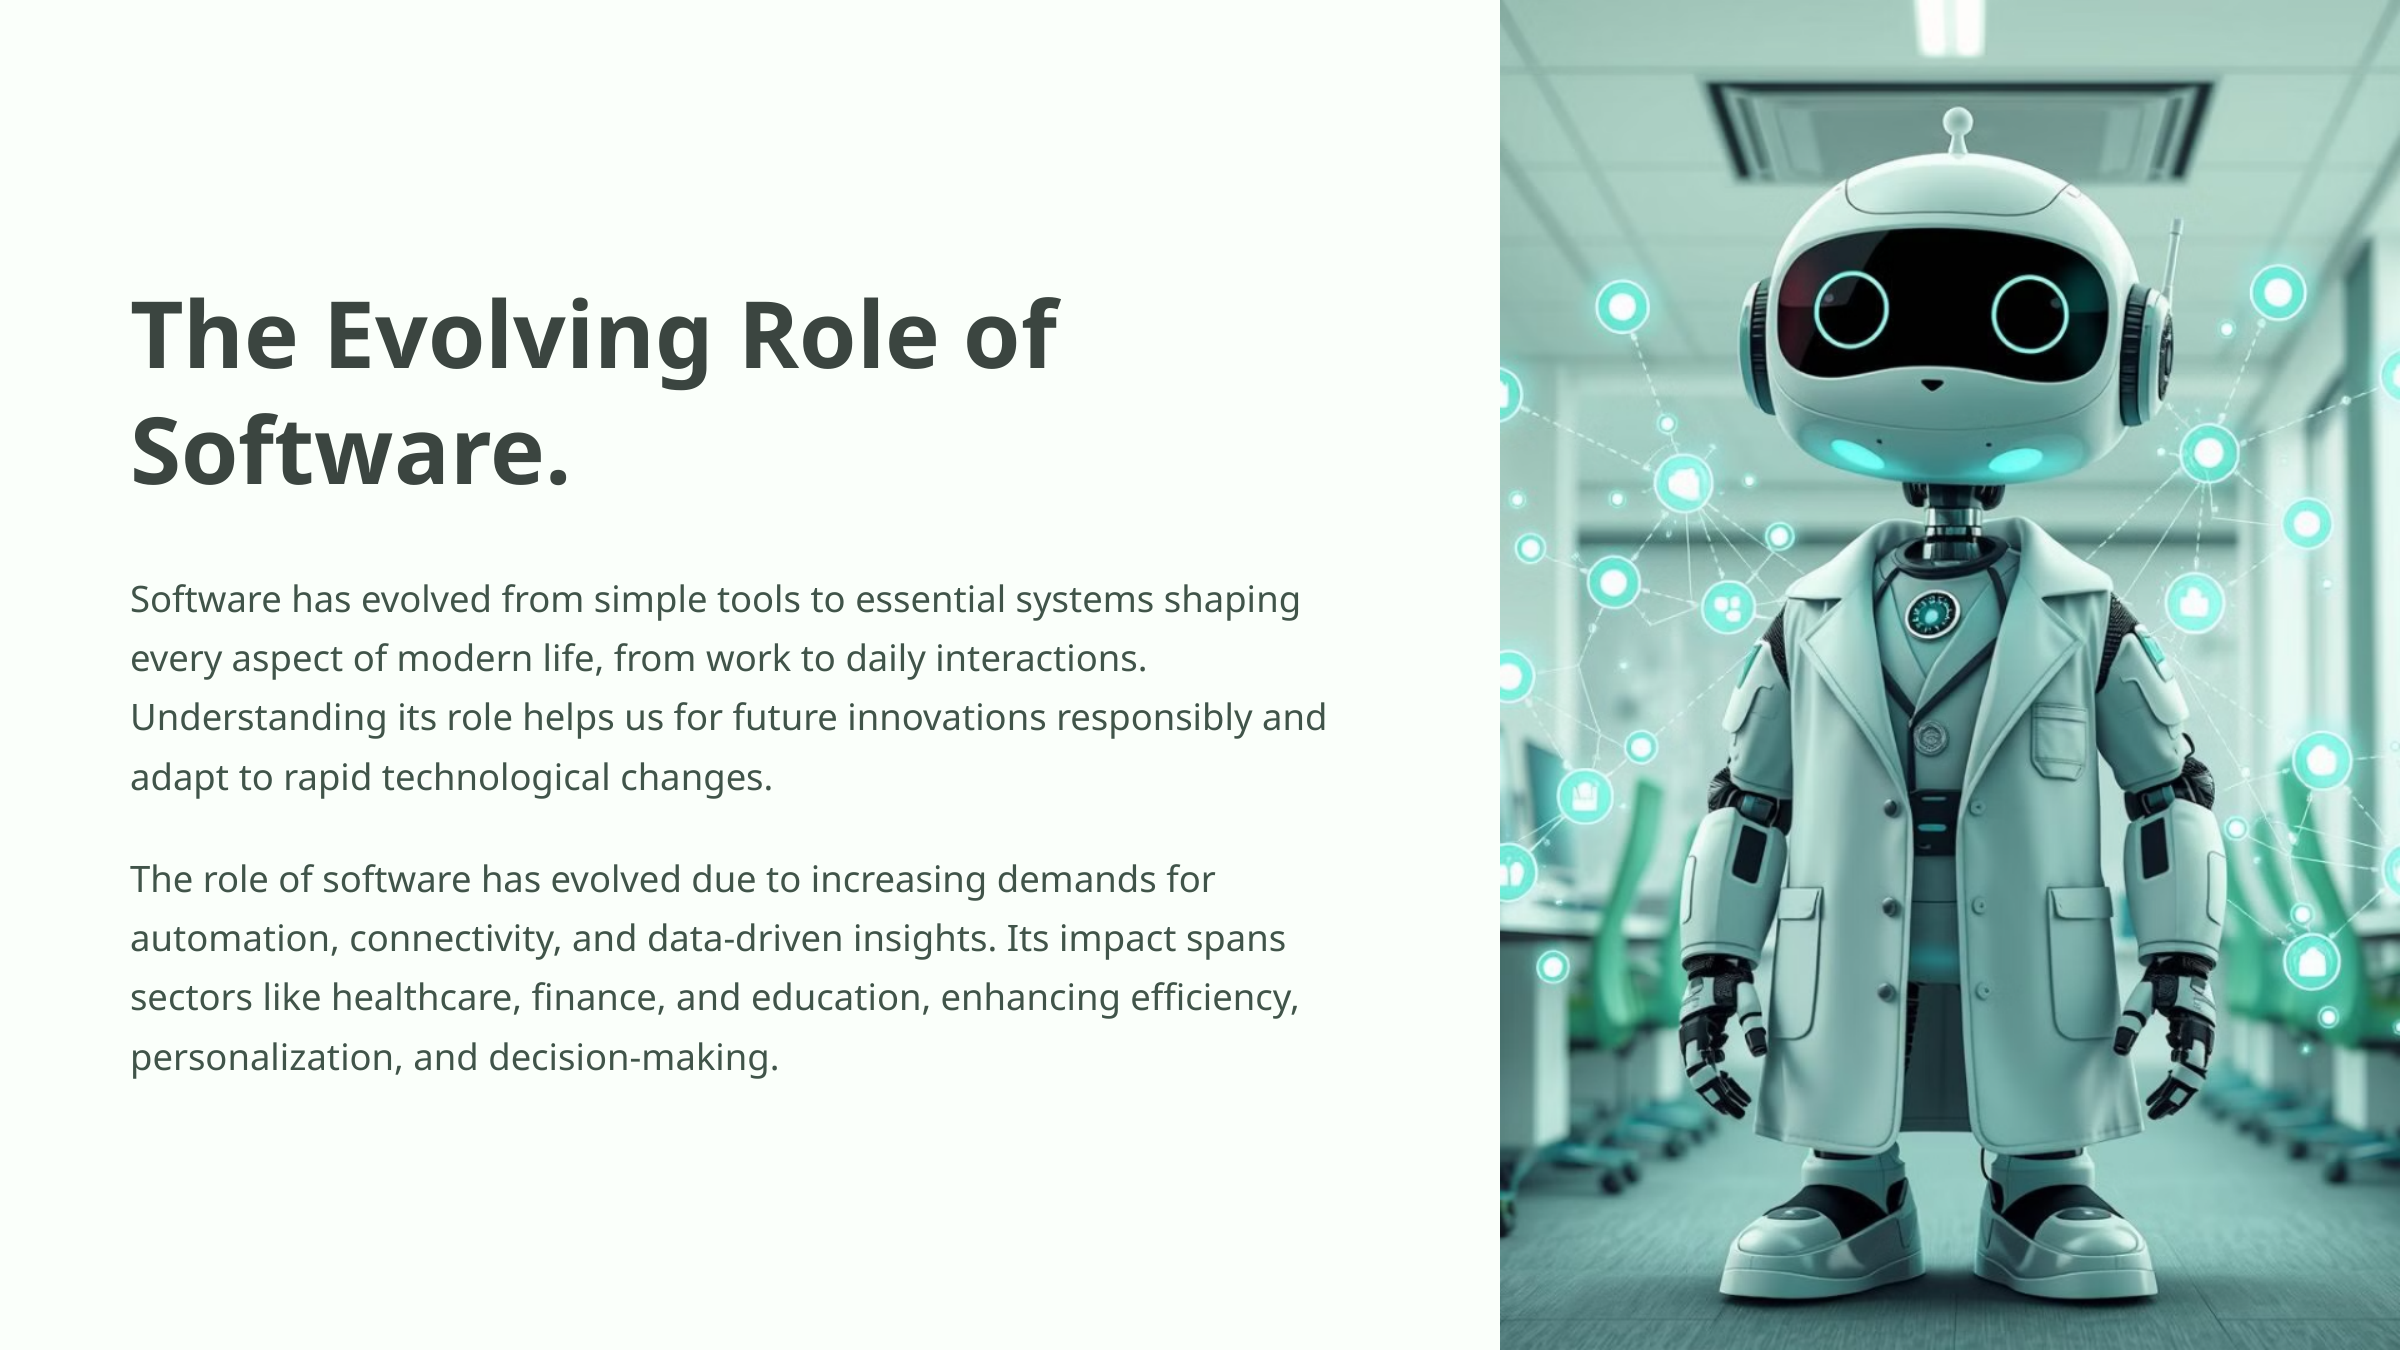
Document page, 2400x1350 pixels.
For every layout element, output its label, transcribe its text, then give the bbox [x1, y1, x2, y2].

picture [1499, 0, 2400, 1350]
text_box The role of software has evolved due to increasing demands for automation, connectivity, and data-driven insights. Its impact spans sectors like healthcare, finance, and education, enhancing efficiency, personalization, and decision-making. [130, 840, 1370, 1079]
text_box Software has evolved from simple tools to essential systems shaping every aspect of modern life, from work to daily interactions. Understanding its role helps us for future innovations responsibly and adapt to rapid technological changes. [130, 560, 1370, 799]
text_box The Evolving Role of Software. [130, 271, 1370, 505]
